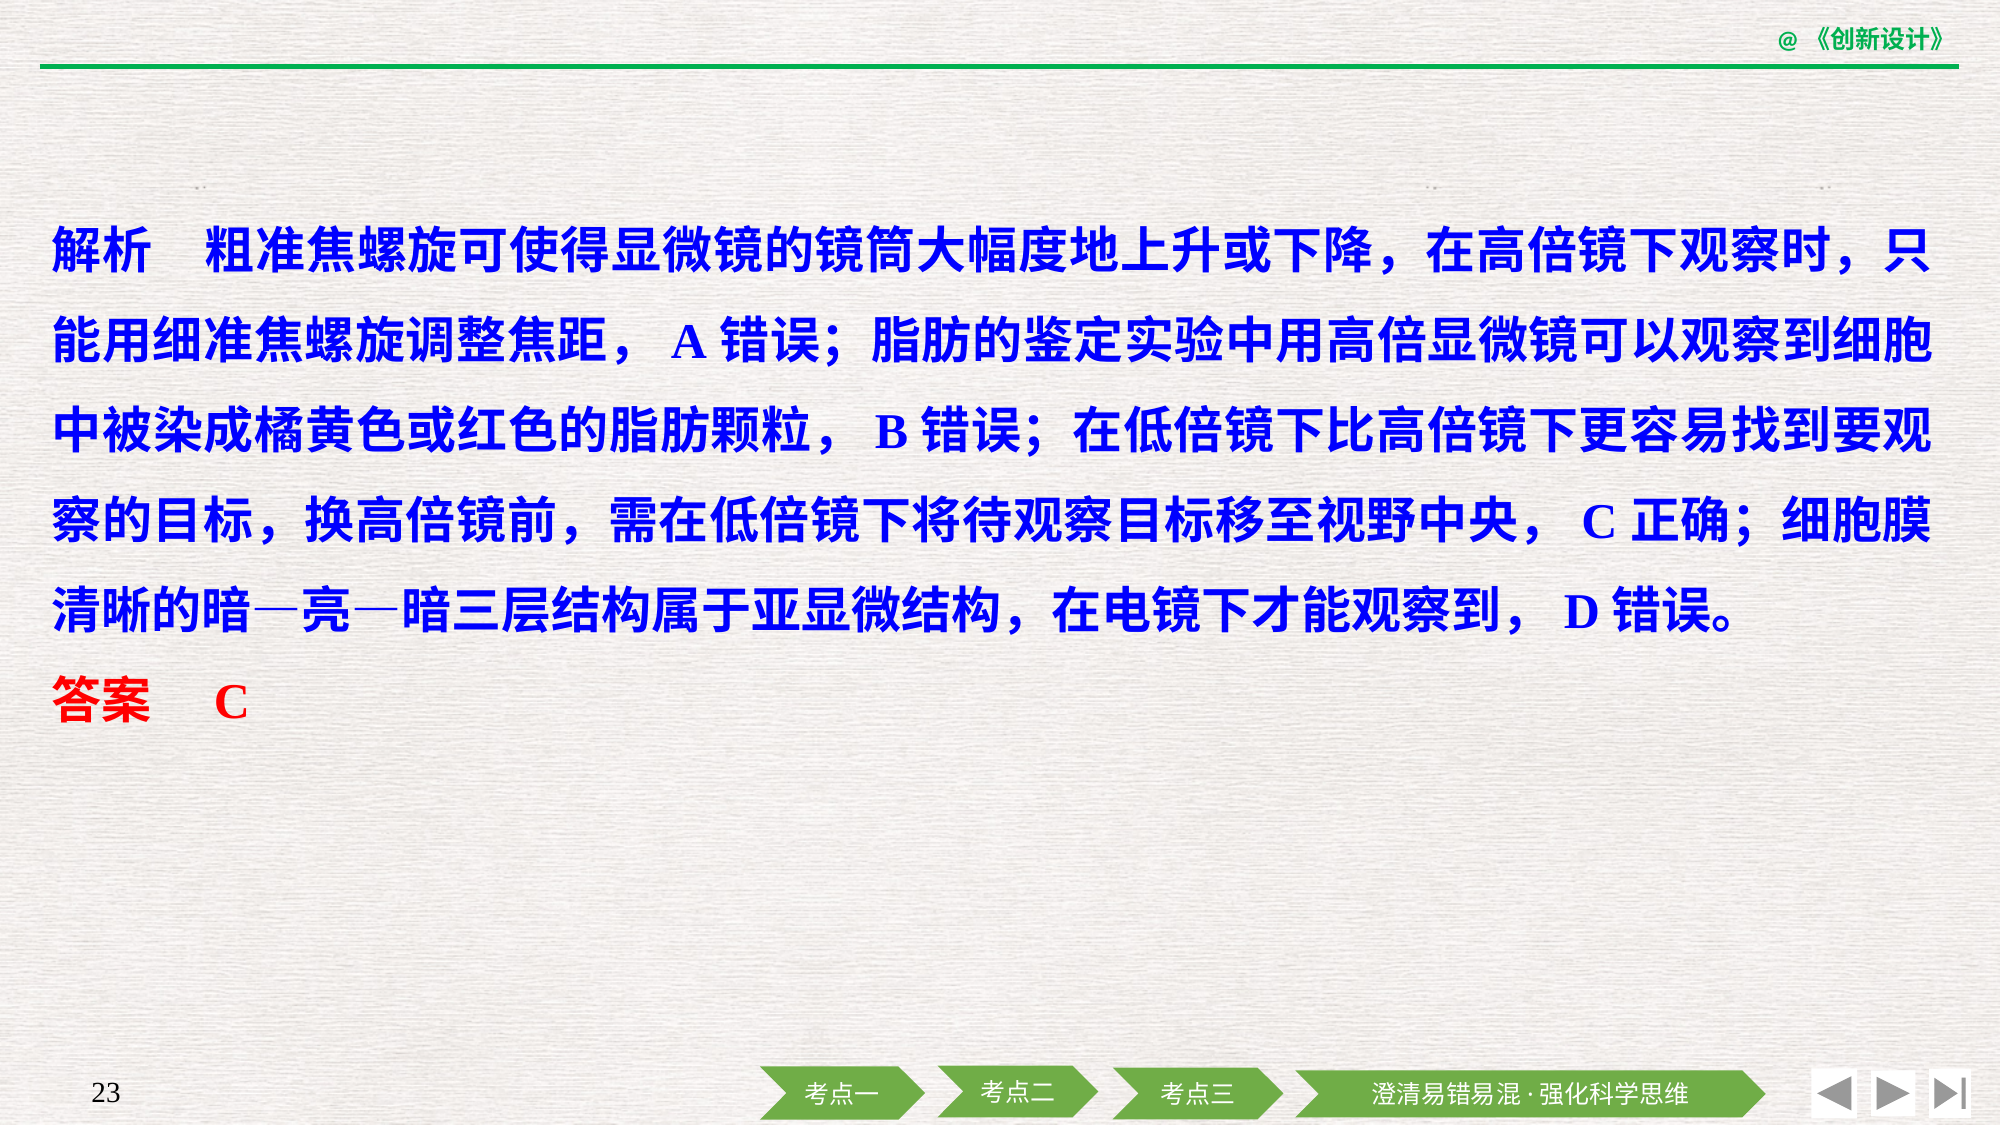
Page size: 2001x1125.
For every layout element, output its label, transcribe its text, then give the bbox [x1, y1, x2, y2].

text_box 解析 粗准焦螺旋可使得显微镜的镜筒大幅度地上升或下降，在高倍镜下观察时，只能用细准焦螺旋调整焦距，A错误；脂肪的鉴定实验中用高倍显微镜可以观察到细胞中被染成橘黄色或红色的脂肪颗粒，B错误；在低倍镜下比高倍镜下更容易找到要观察的目标，换高倍镜前，需在低倍镜下将待观察目标移至视野中央，C正确；细胞膜清晰的暗—亮—暗三层结构属于亚显微结构，在电镜下才能观察到，D错误。 答案 C [37, 180, 1948, 736]
picture [0, 0, 2000, 1125]
